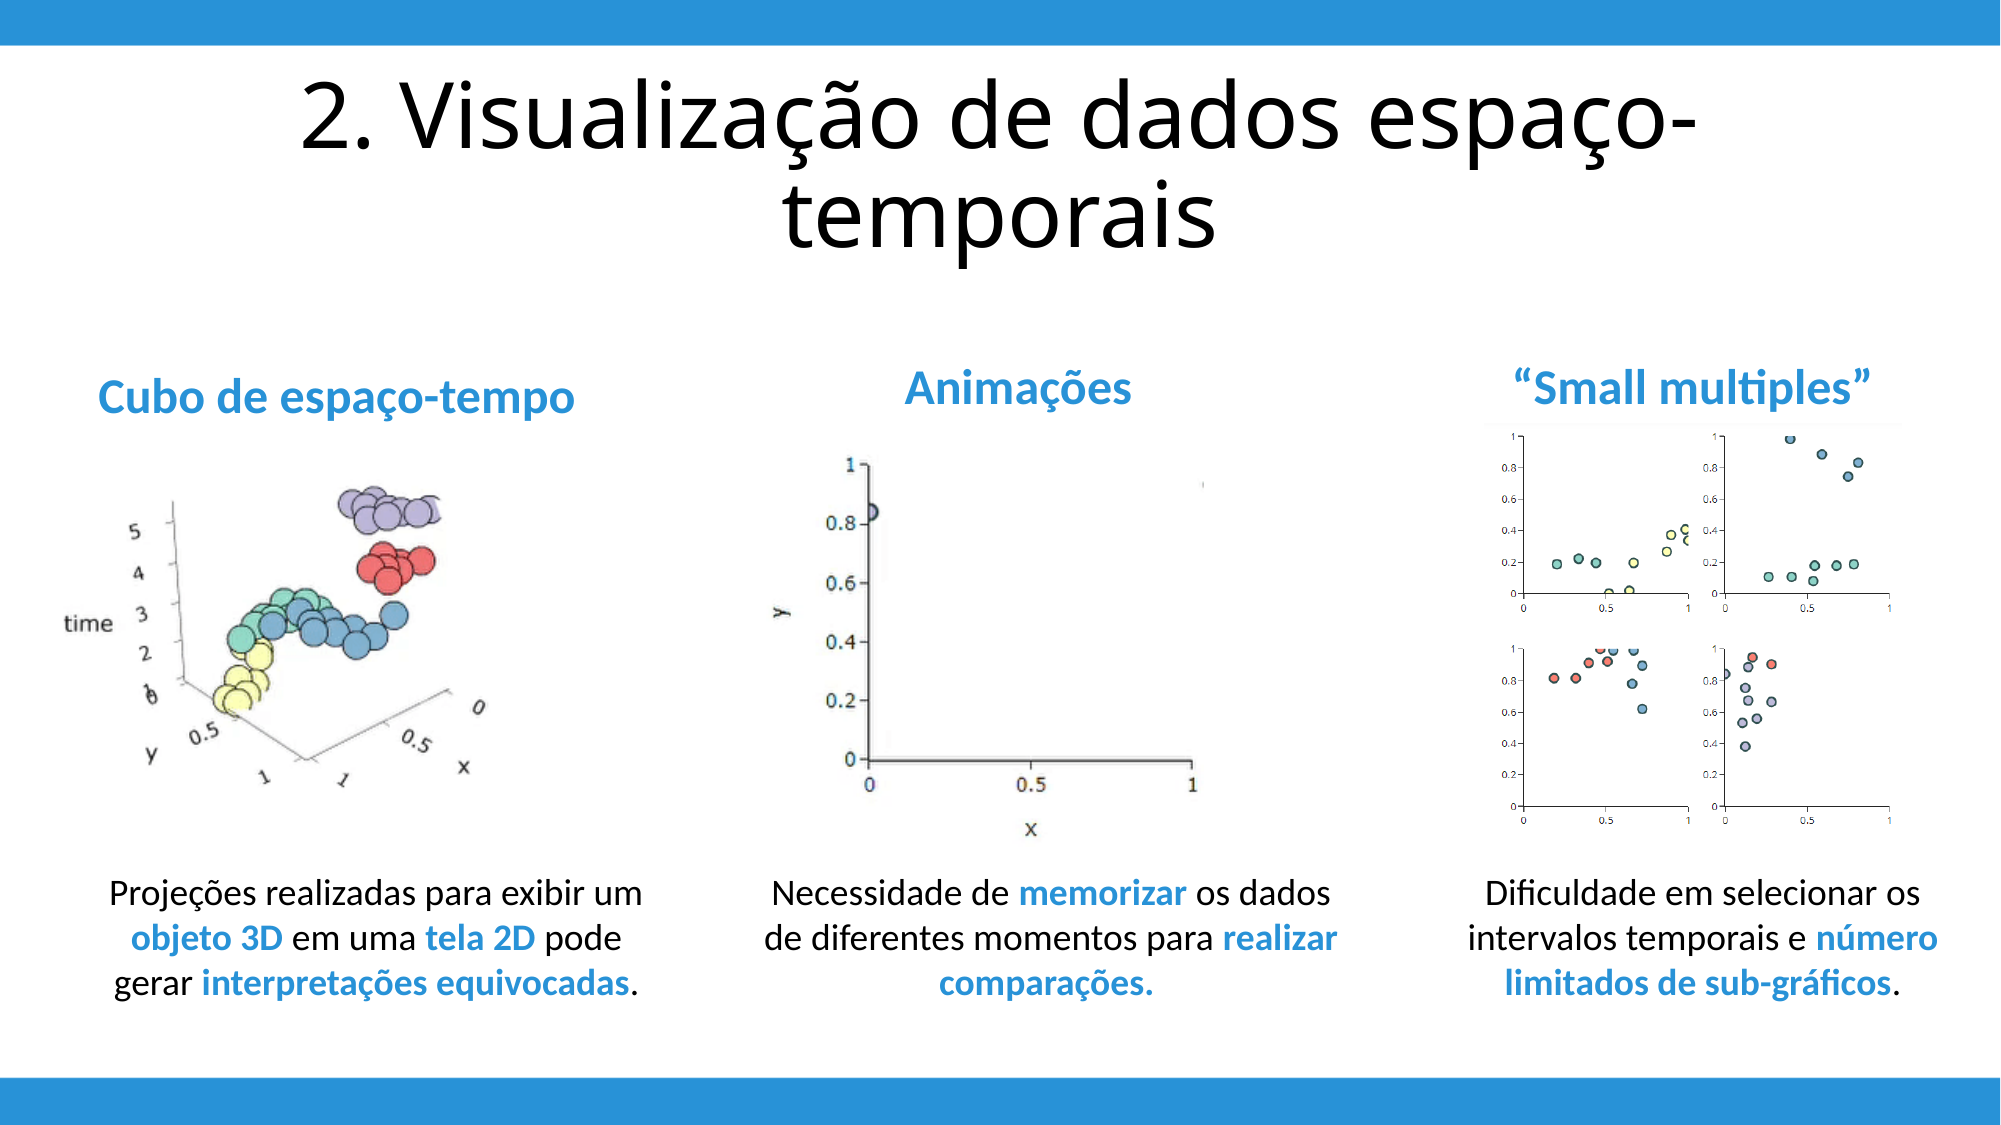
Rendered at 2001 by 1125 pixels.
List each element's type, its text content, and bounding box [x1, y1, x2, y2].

title 2. Visualização de dados espaço-temporais [137, 59, 1863, 278]
text_box Dificuldade em selecionar os intervalos temporais e número limitados de sub-gráficos. [1418, 860, 1988, 1011]
picture [0, 0, 2001, 1125]
text_box Cubo de espaço-tempo [70, 356, 604, 432]
text_box Necessidade de memorizar os dados de diferentes momentos para realizar comparações. [739, 860, 1363, 1011]
text_box “Small multiples” [1484, 346, 1901, 422]
text_box Projeções realizadas para exibir um objeto 3D em uma tela 2D pode gerar interpretações equivocadas. [81, 860, 672, 1011]
text_box Animações [889, 346, 1148, 422]
